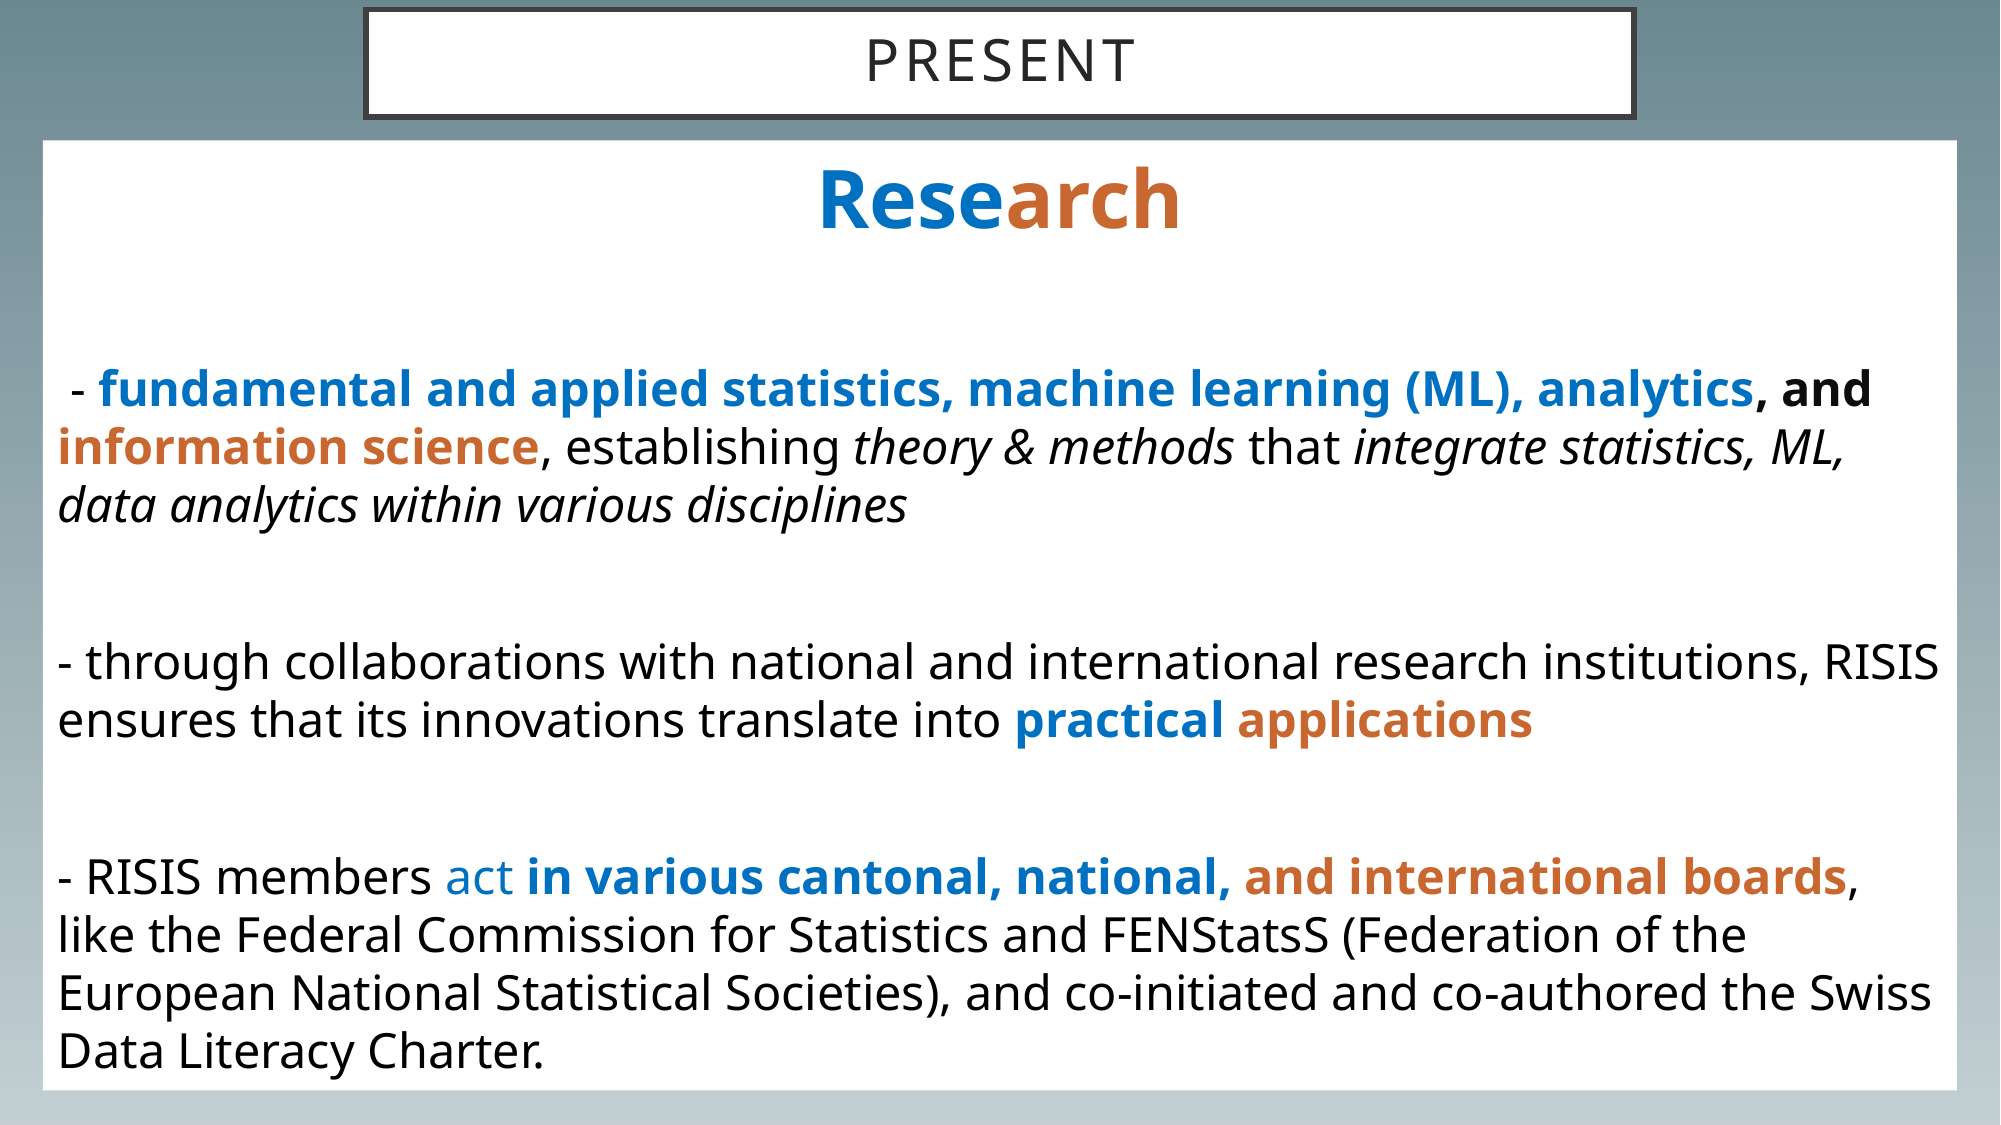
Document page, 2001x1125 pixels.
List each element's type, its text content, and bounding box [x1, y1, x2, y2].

text_box Present [366, 9, 1634, 118]
list Research - fundamental and applied statistics, machine learning (ML), analytics, and information science, establishing theory & methods that integrate statistics, ML, data analytics within various disciplines - through collaborations with national and international research institutions, RISIS ensures that its innovations translate into practical applications - RISIS members act in various cantonal, national, and international boards, like the Federal Commission for Statistics and FENStatsS (Federation of the European National Statistical Societies), and co-initiated and co-authored the Swiss Data Literacy Charter. [42, 139, 1958, 1091]
